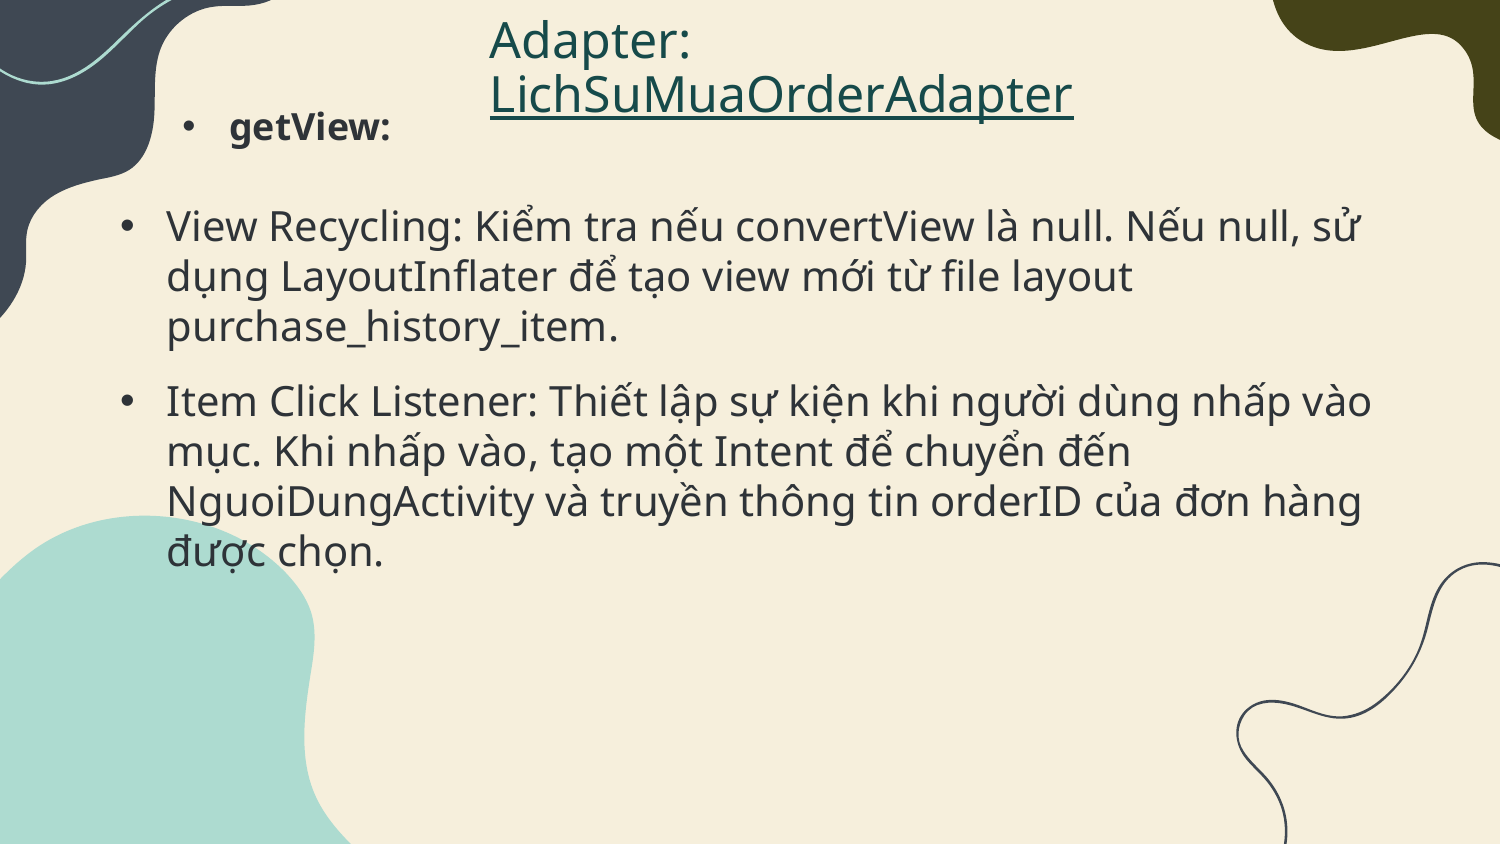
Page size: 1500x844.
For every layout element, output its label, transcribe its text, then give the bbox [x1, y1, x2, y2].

text_box [1272, 0, 1500, 140]
text_box Adapter: LichSuMuaOrderAdapter [489, 15, 1288, 122]
text_box View Recycling: Kiểm tra nếu convertView là null. Nếu null, sử dụng LayoutInflater để tạo view mới từ file layout purchase_history_item. Item Click Listener: Thiết lập sự kiện khi người dùng nhấp vào mục. Khi nhấp vào, tạo một Intent để chuyển đến NguoiDungActivity và truyền thông tin orderID của đơn hàng được chọn. [120, 200, 1429, 273]
text_box getView: [182, 102, 907, 188]
